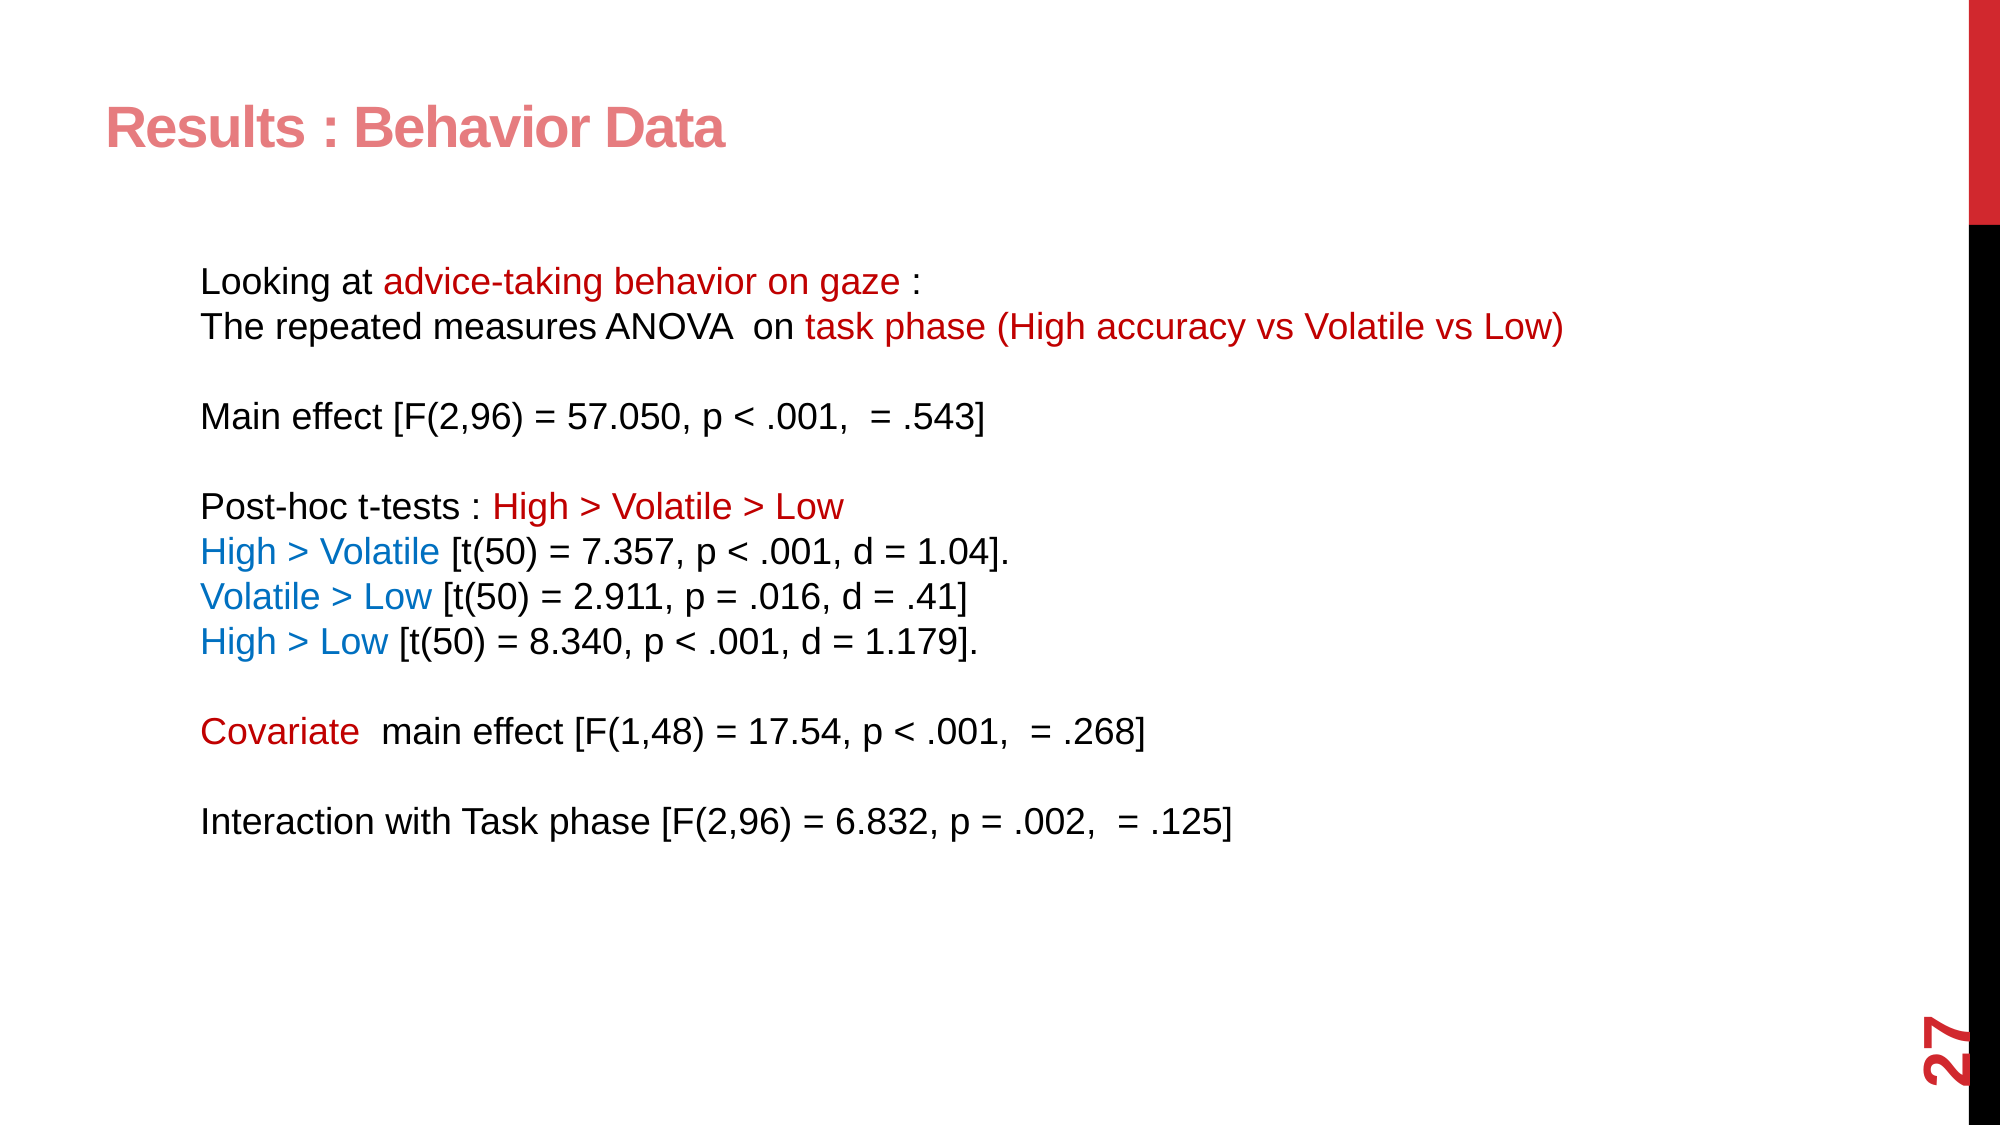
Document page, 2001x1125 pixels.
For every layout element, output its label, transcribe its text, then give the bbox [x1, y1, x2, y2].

slide_number 27 [1903, 887, 1984, 1104]
text_box Results : Behavior Data [90, 85, 1831, 167]
